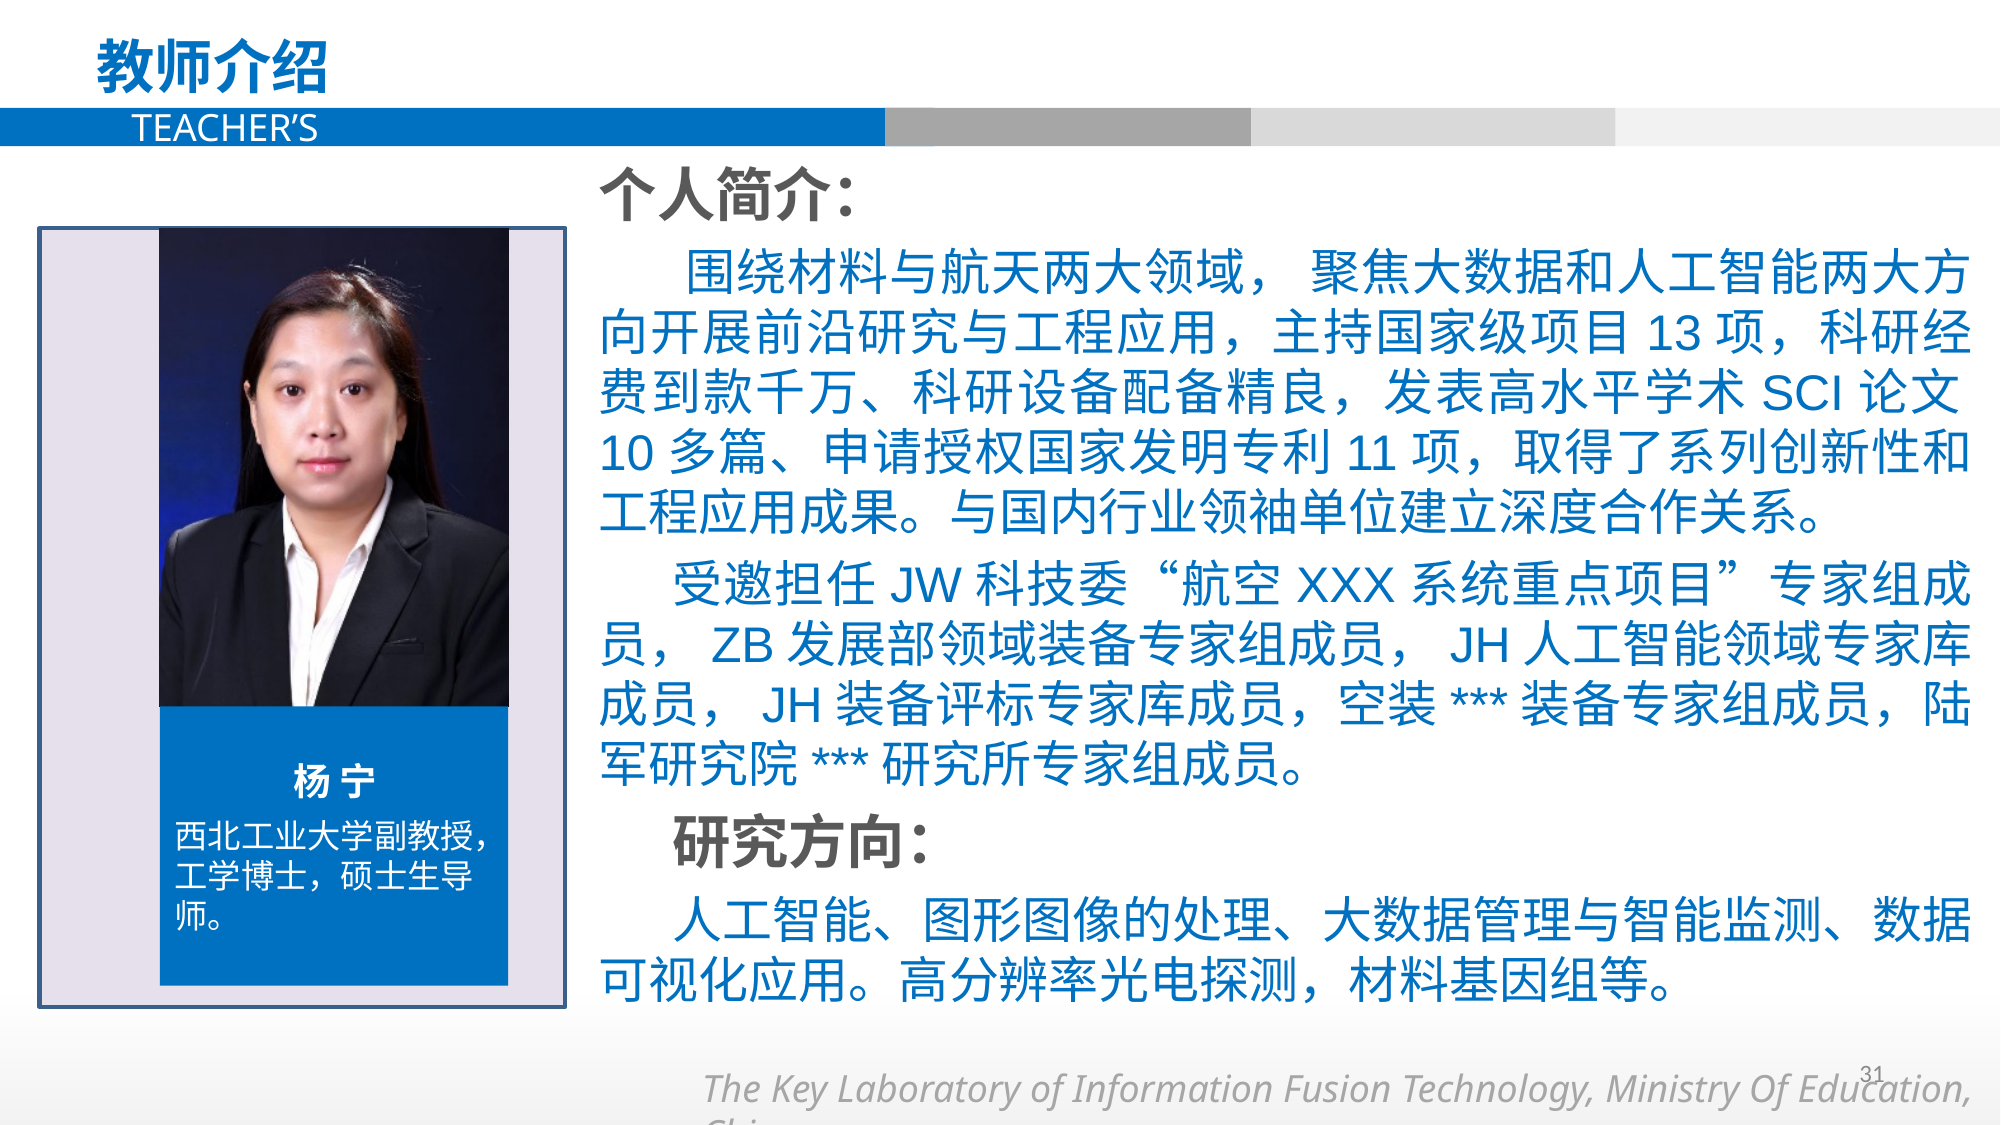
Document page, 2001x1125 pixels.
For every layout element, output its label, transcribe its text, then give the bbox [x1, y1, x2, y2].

text_box 杨 宁 西北工业大学副教授，工学博士，硕士生导师。 [159, 715, 509, 986]
text_box 个人简介： ​围绕材料与航天两大领域， 聚焦大数据和人工智能两大方向开展前沿研究与工程应用，主持国家级项目13项，科研经费到款千万、科研设备配备精良，发表高水平学术SCI论文10多篇、申请授权国家发明专利11项，取得了系列创新性和工程应用成果。与国内行业领袖单位建立深度合作关系。 受邀担任JW科技委“航空XXX系统重点项目”专家组成员，ZB发展部领域装备专家组成员，JH人工智能领域专家库成员，JH装备评标专家库成员，空装***装备专家组成员，陆军研究院***研究所专家组成员。 研究方向： 人工智能、图形图像的处理、大数据管理与智能监测、数据可视化应用。高分辨率光电探测，材料基因组等。 [584, 150, 1988, 1016]
picture [159, 227, 509, 707]
slide_number 31 [1433, 1042, 1900, 1103]
text_box [37, 226, 567, 1009]
